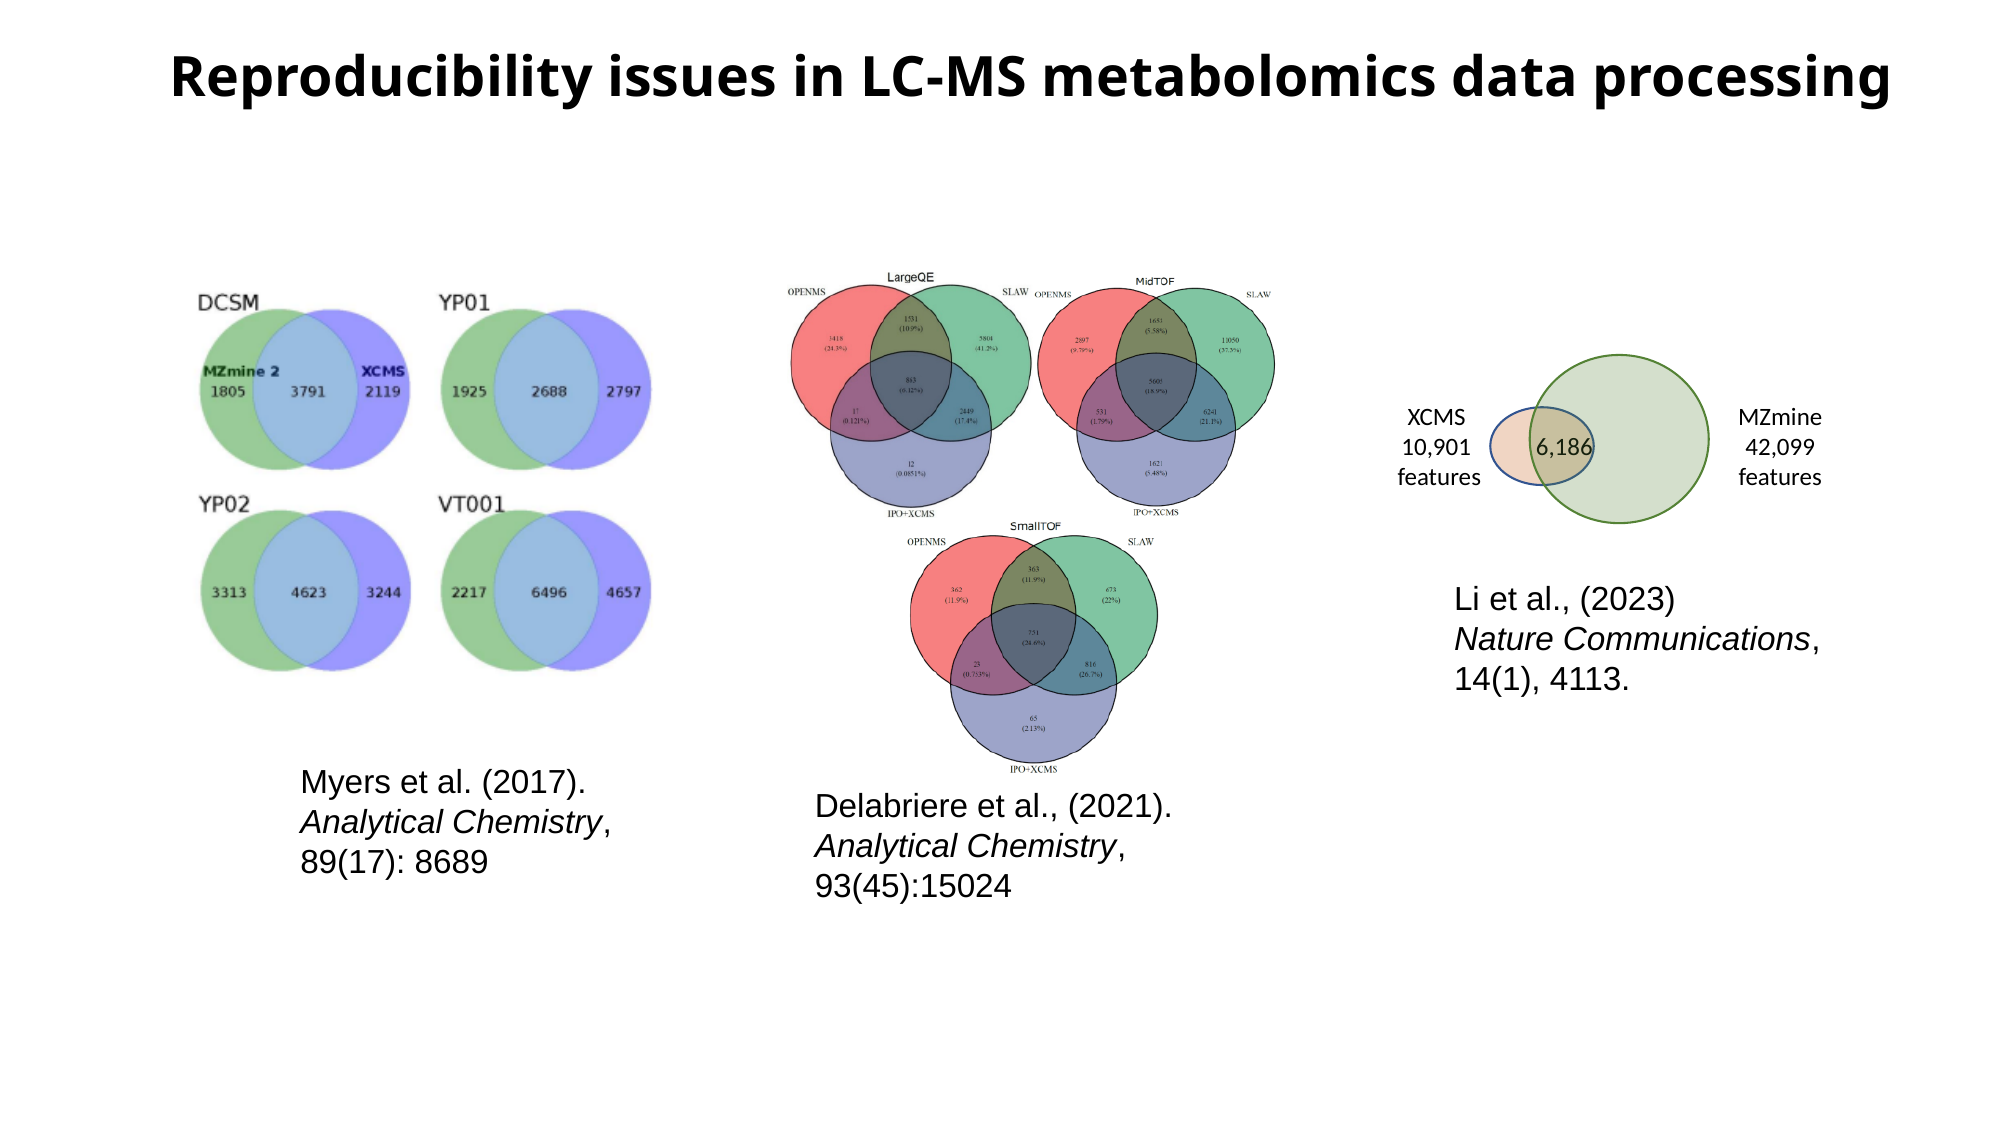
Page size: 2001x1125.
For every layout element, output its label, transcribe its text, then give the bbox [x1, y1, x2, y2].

picture [185, 284, 654, 677]
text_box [1382, 354, 1839, 524]
text_box Li et al., (2023) Nature Communications, 14(1), 4113. [1439, 569, 1870, 705]
text_box Reproducibility issues in LC-MS metabolomics data processing [139, 28, 1925, 154]
picture [778, 269, 1279, 777]
text_box Delabriere et al., (2021). Analytical Chemistry, 93(45):15024 [800, 777, 1257, 912]
text_box Myers et al. (2017). Analytical Chemistry, 89(17): 8689 [285, 753, 686, 888]
